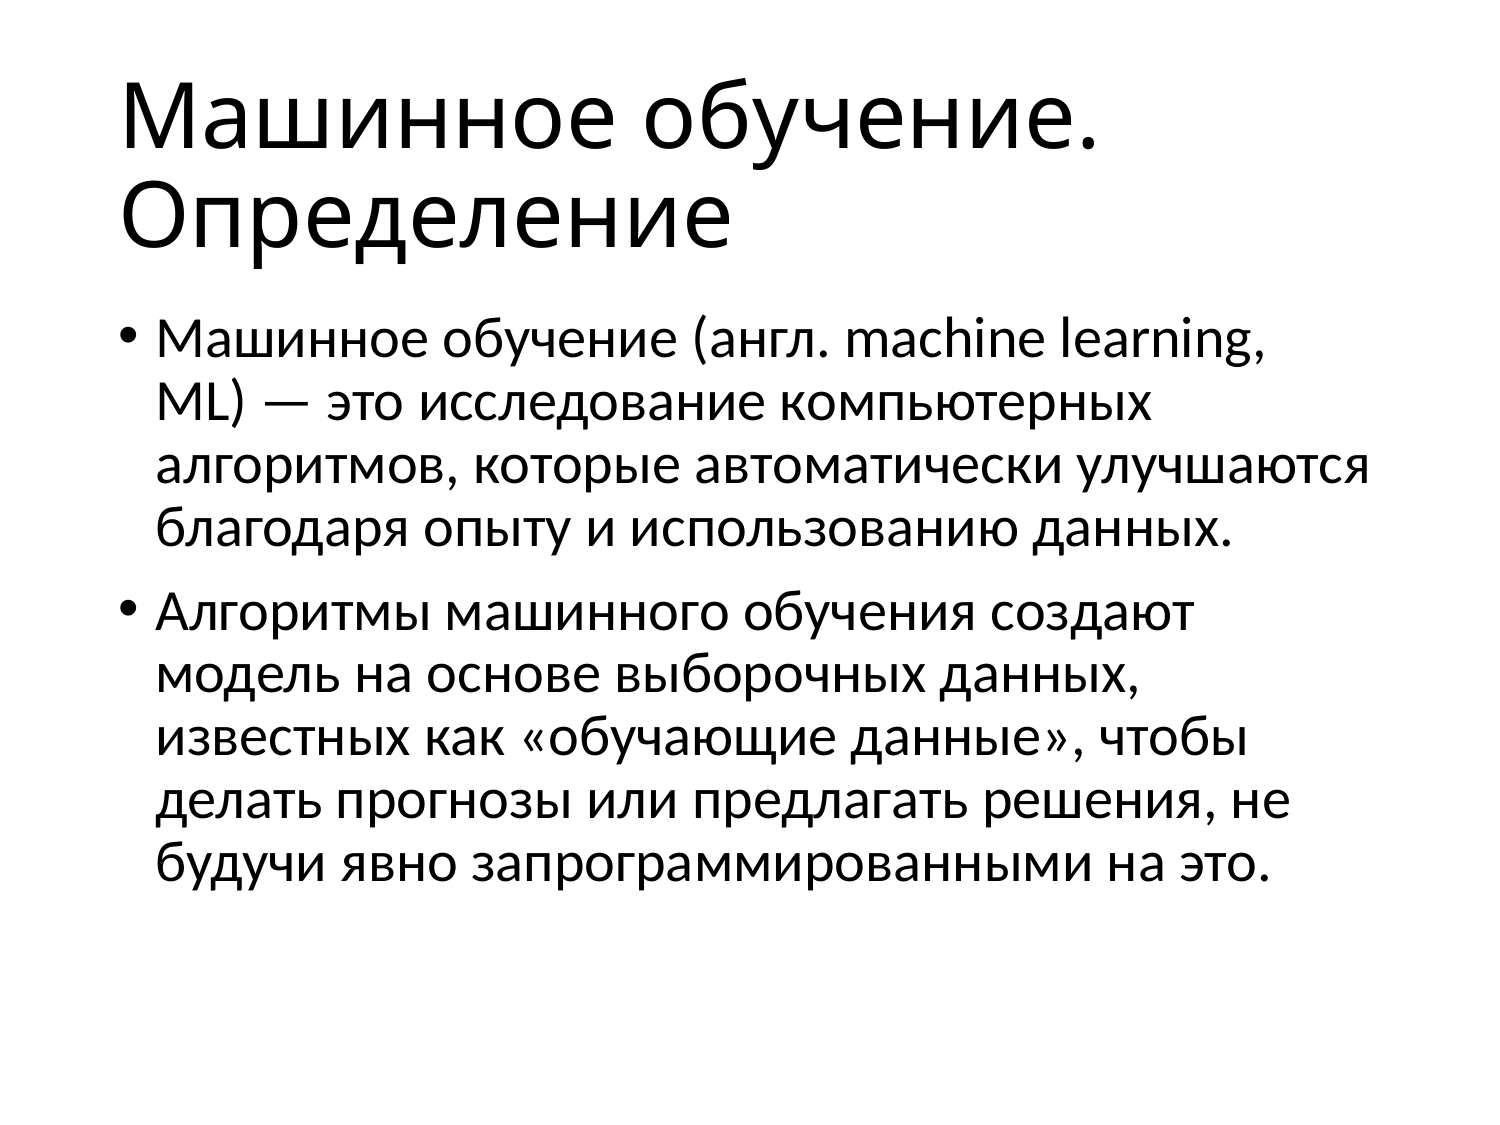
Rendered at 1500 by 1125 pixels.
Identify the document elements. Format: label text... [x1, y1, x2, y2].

list Машинное обучение (англ. machine learning, ML) — это исследование компьютерных алгоритмов, которые автоматически улучшаются благодаря опыту и использованию данных. Алгоритмы машинного обучения создают модель на основе выборочных данных, известных как «обучающие данные», чтобы делать прогнозы или предлагать решения, не будучи явно запрограммированными на это. [103, 299, 1397, 1014]
title Машинное обучение. Определение [103, 59, 1397, 278]
